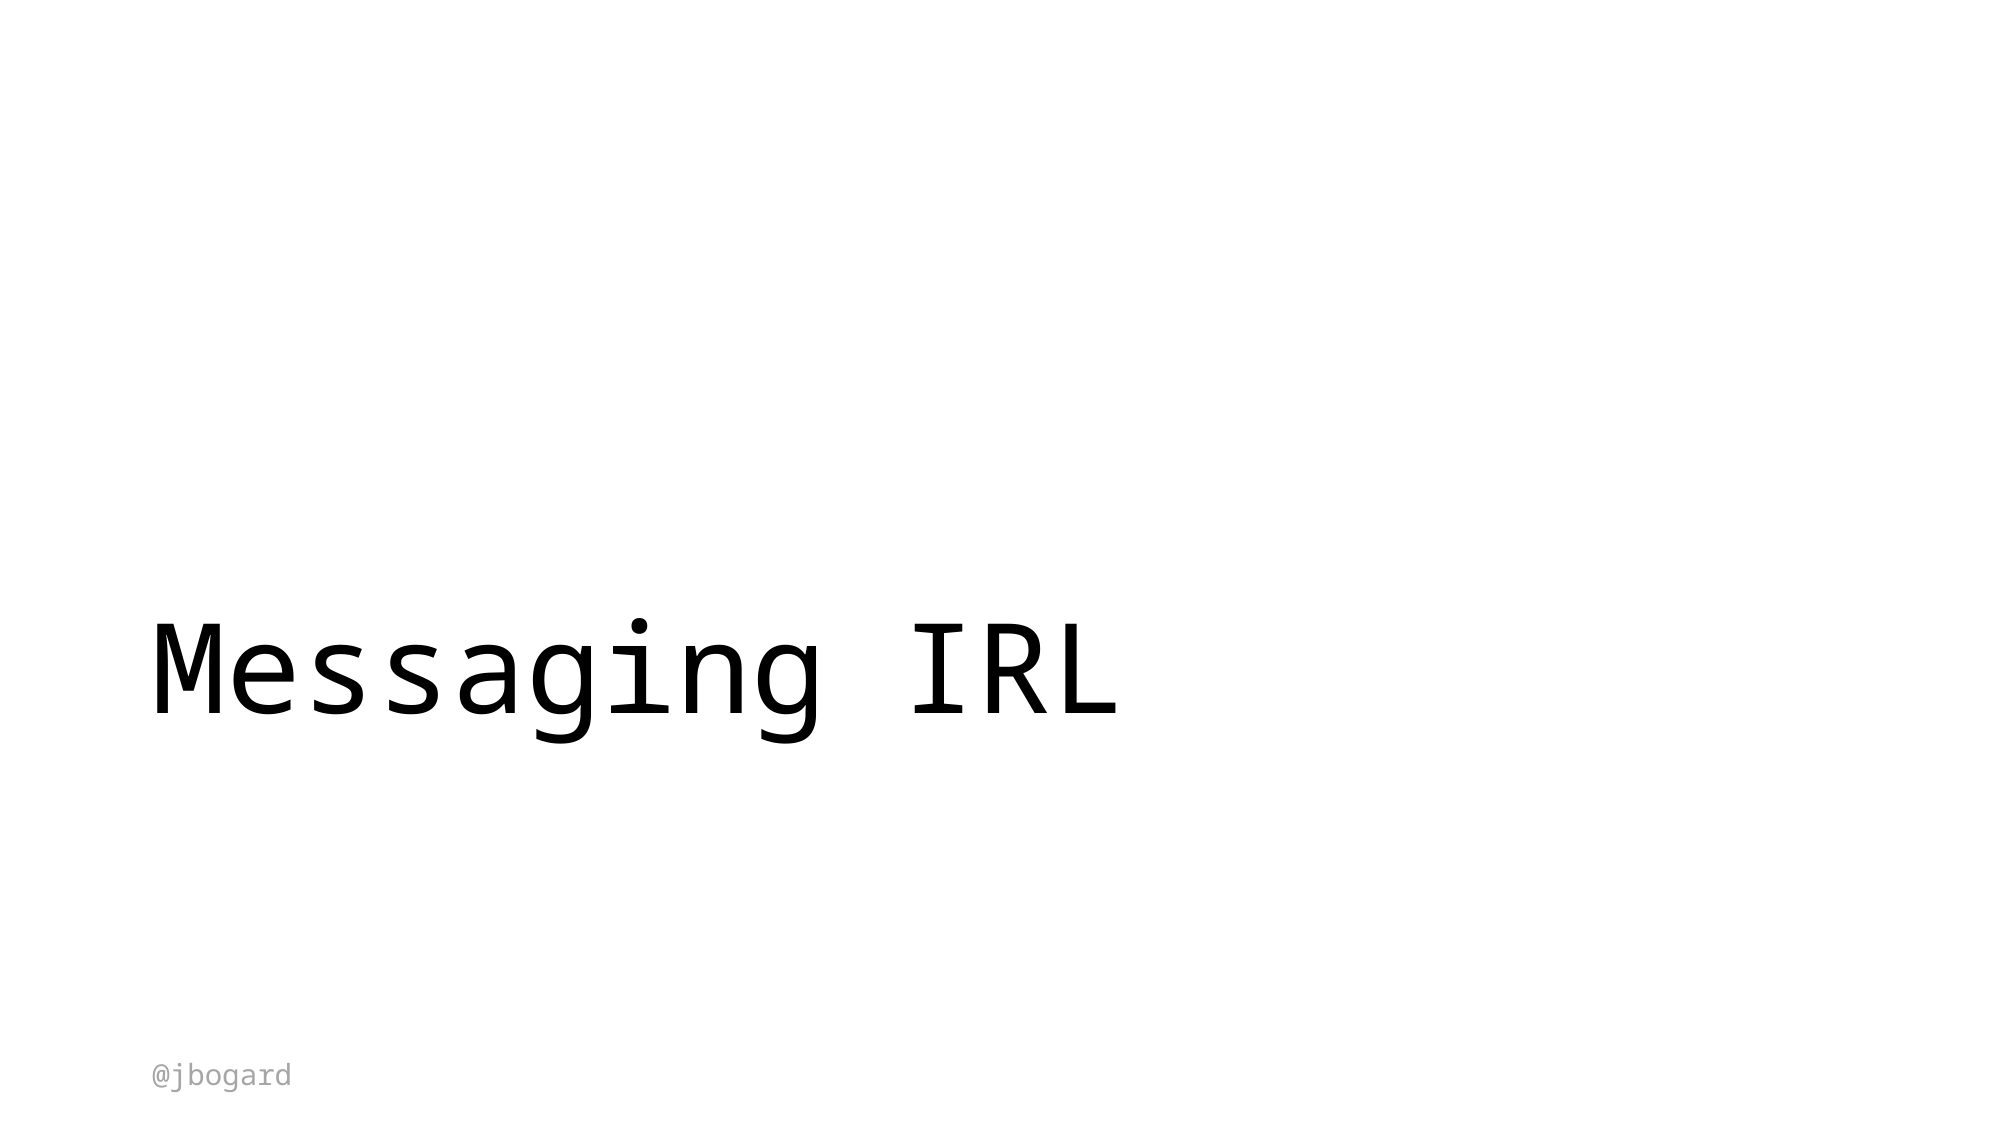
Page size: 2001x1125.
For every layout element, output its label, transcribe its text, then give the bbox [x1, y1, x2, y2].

title Messaging IRL [136, 280, 1862, 749]
